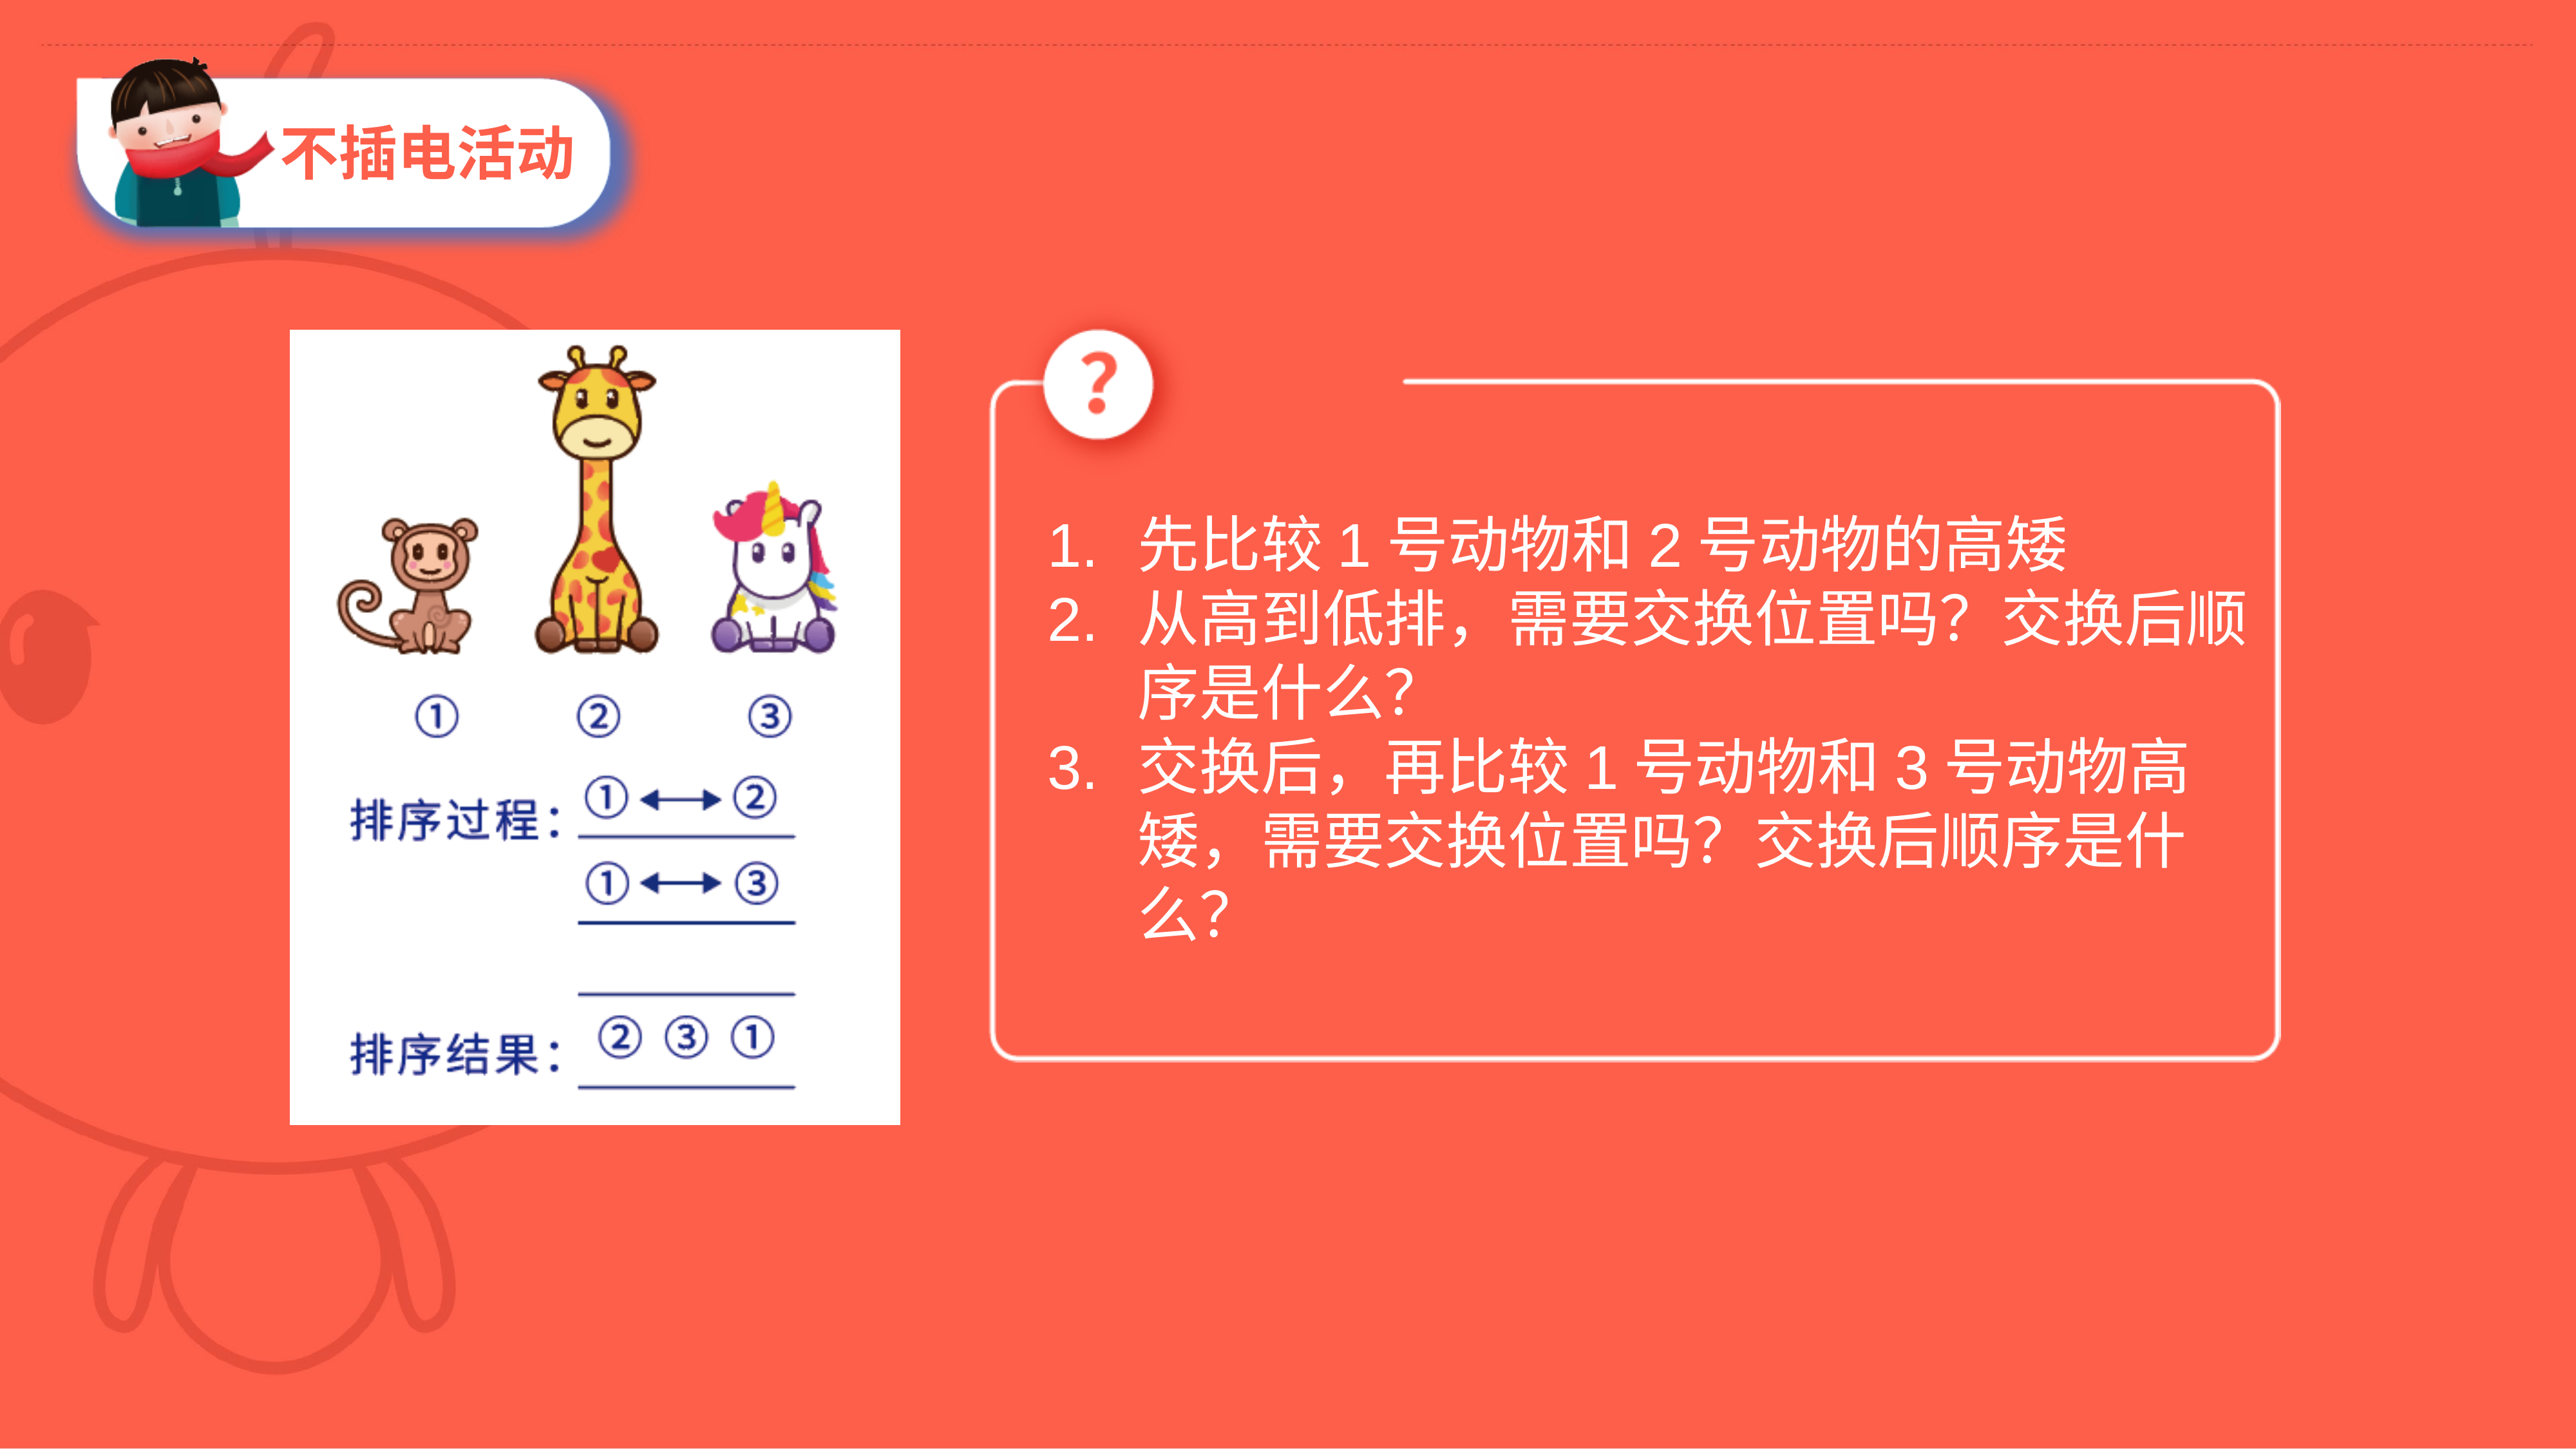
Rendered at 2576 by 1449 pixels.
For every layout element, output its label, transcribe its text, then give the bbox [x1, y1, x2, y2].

picture [0, 0, 2576, 1449]
text_box 先比较1号动物和2号动物的高矮 从高到低排，需要交换位置吗？交换后顺序是什么？ 交换后，再比较1号动物和3号动物高矮，需要交换位置吗？交换后顺序是什么？ [2281, 500, 2287, 955]
